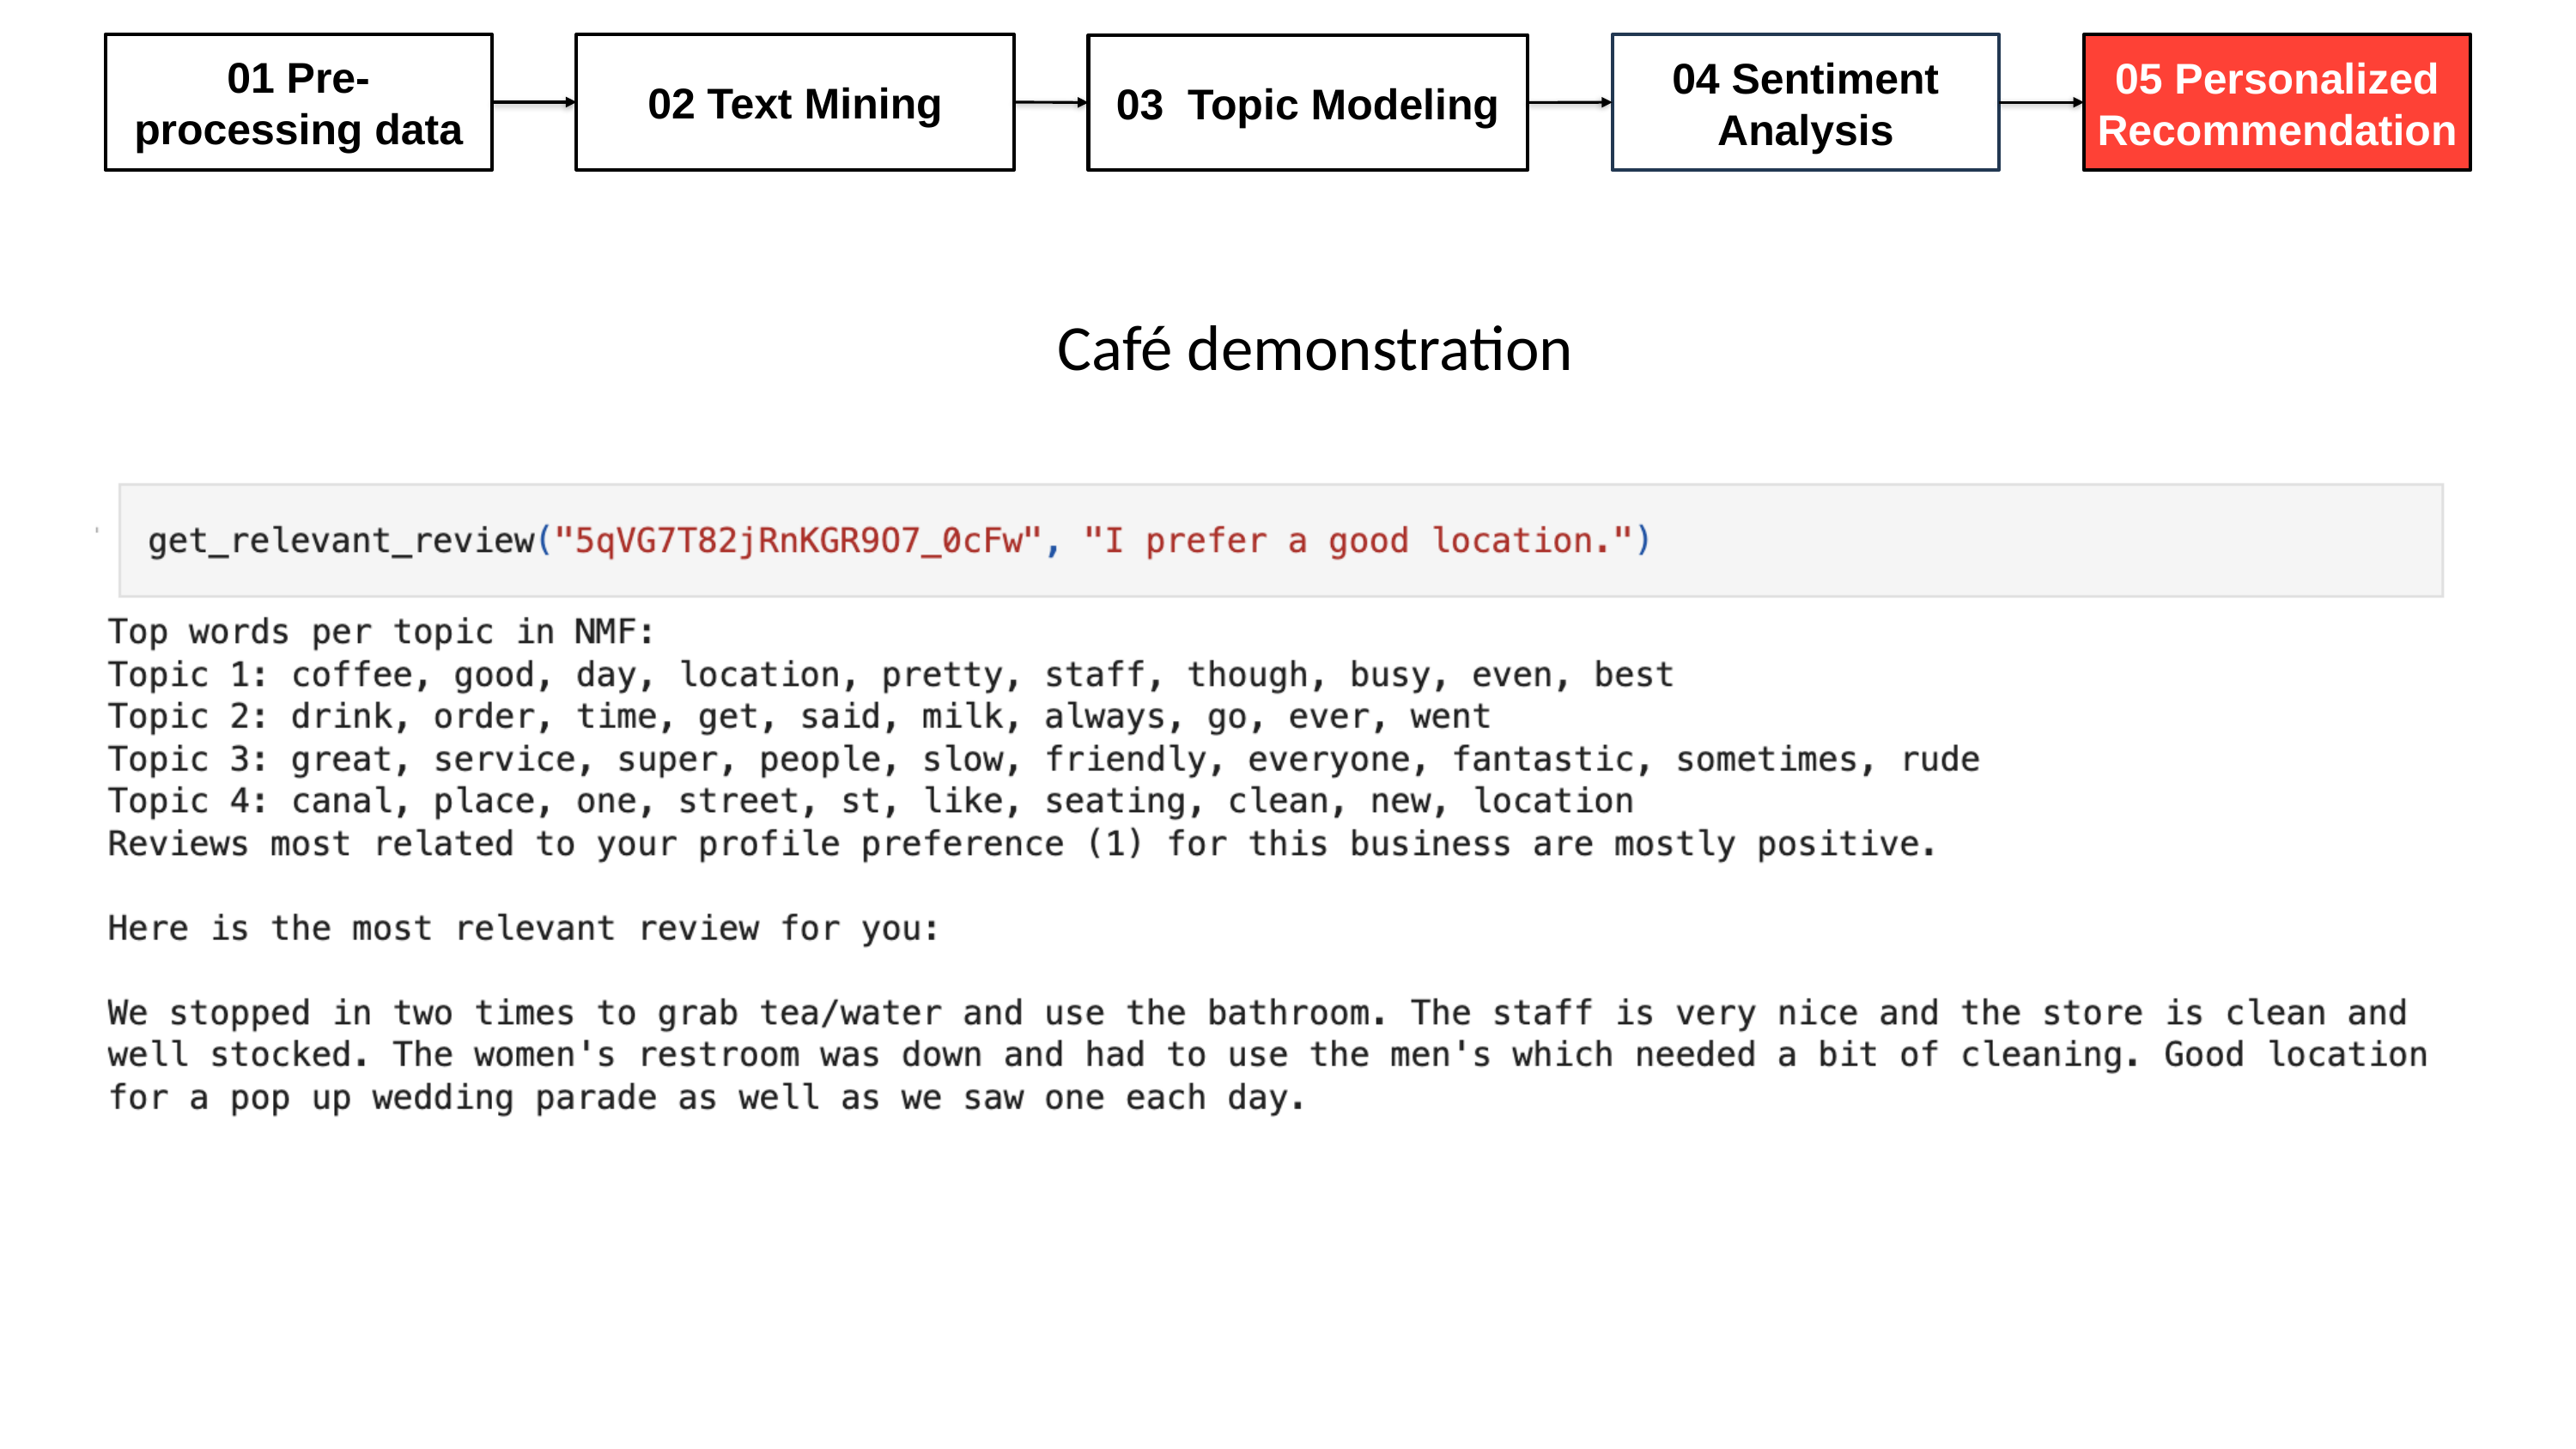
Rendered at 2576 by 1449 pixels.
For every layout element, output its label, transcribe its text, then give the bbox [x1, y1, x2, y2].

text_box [105, 33, 2471, 171]
picture [95, 468, 2481, 1131]
text_box [22, 25, 263, 239]
text_box Café demonstration [1045, 299, 1587, 390]
